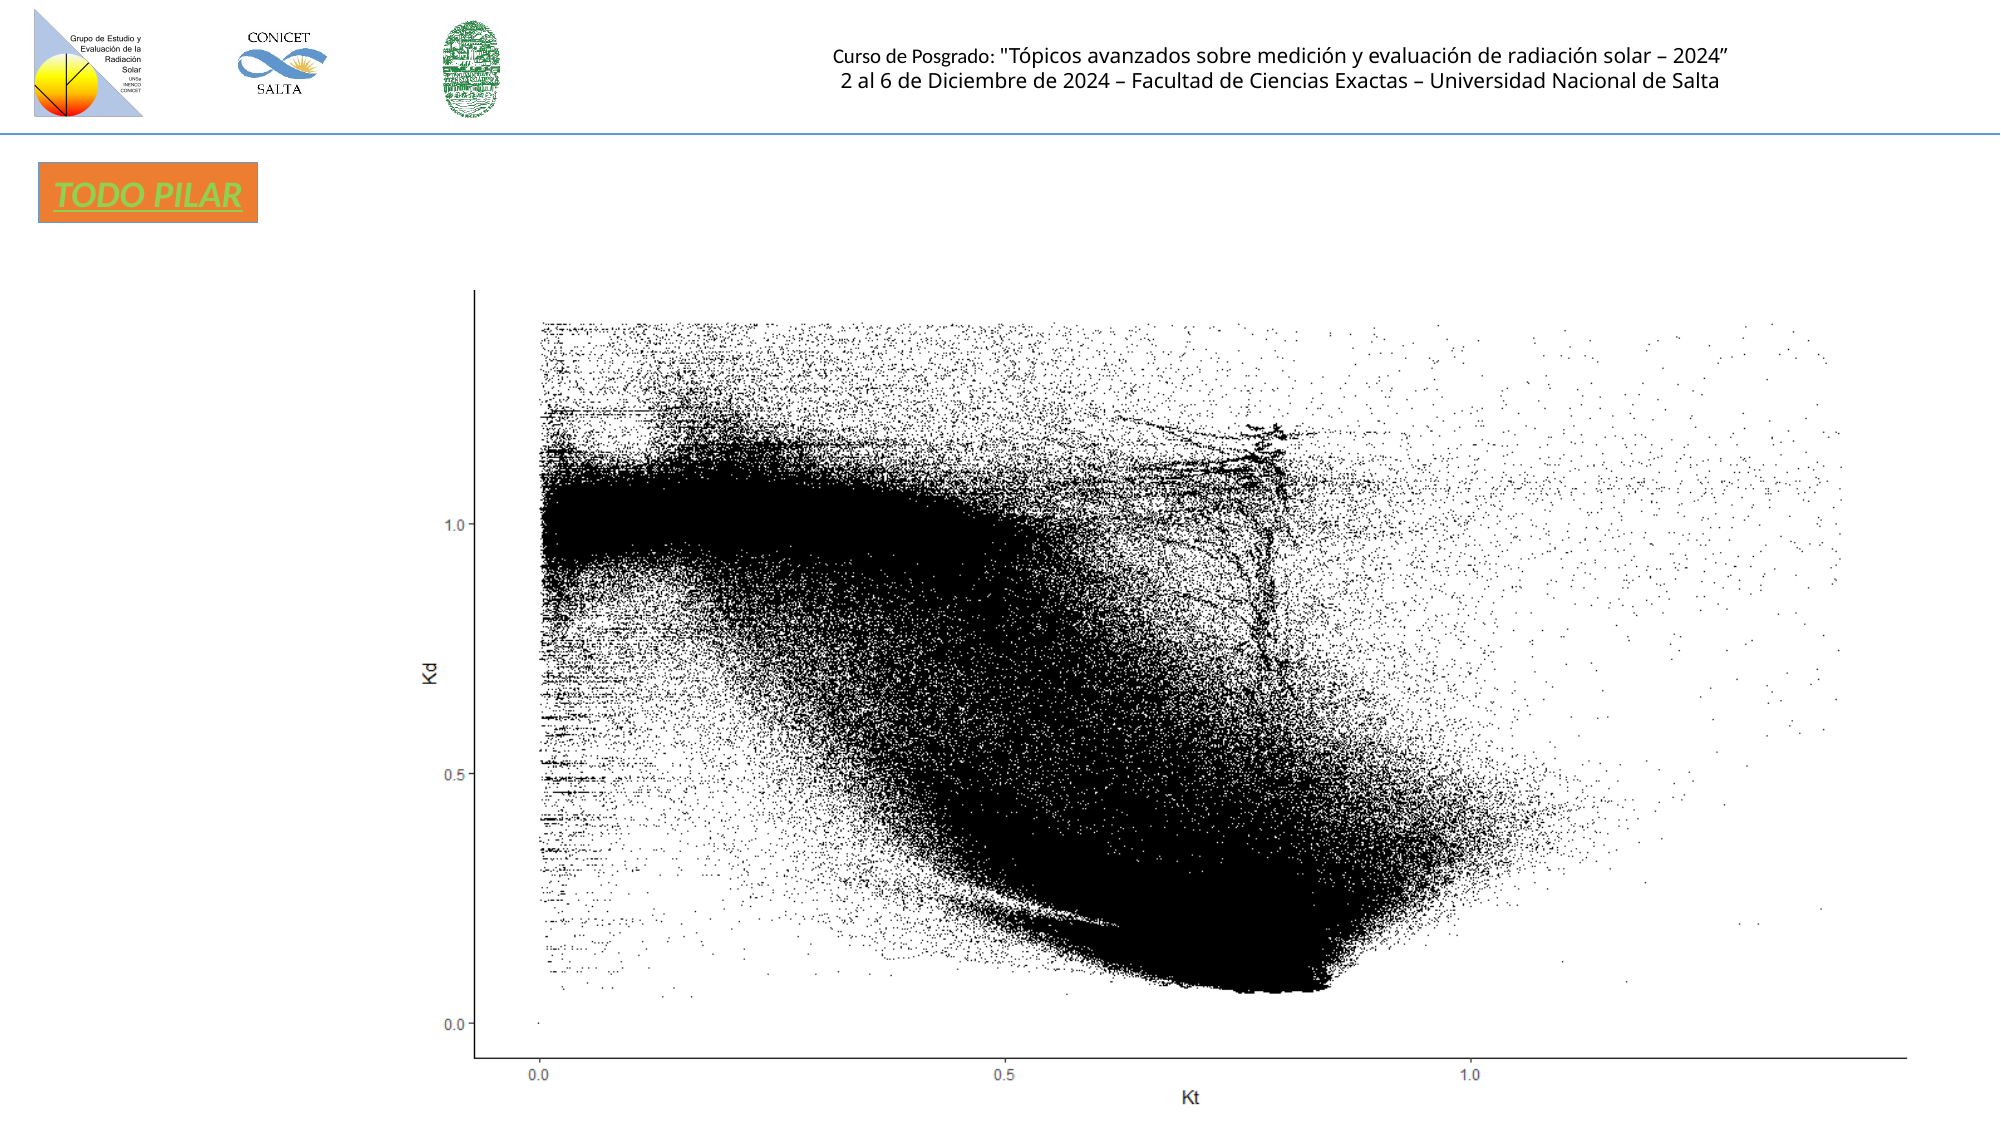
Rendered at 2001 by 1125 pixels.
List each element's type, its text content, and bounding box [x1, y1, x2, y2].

picture [224, 12, 339, 127]
picture [415, 11, 530, 126]
picture [34, 9, 149, 117]
text_box Curso de Posgrado: "Tópicos avanzados sobre medición y evaluación de radiación solar – 2024” 2 al 6 de Diciembre de 2024 – Facultad de Ciencias Exactas – Universidad Nacional de Salta [728, 35, 1833, 101]
text_box TODO PILAR [38, 162, 258, 223]
picture [415, 290, 1916, 1113]
